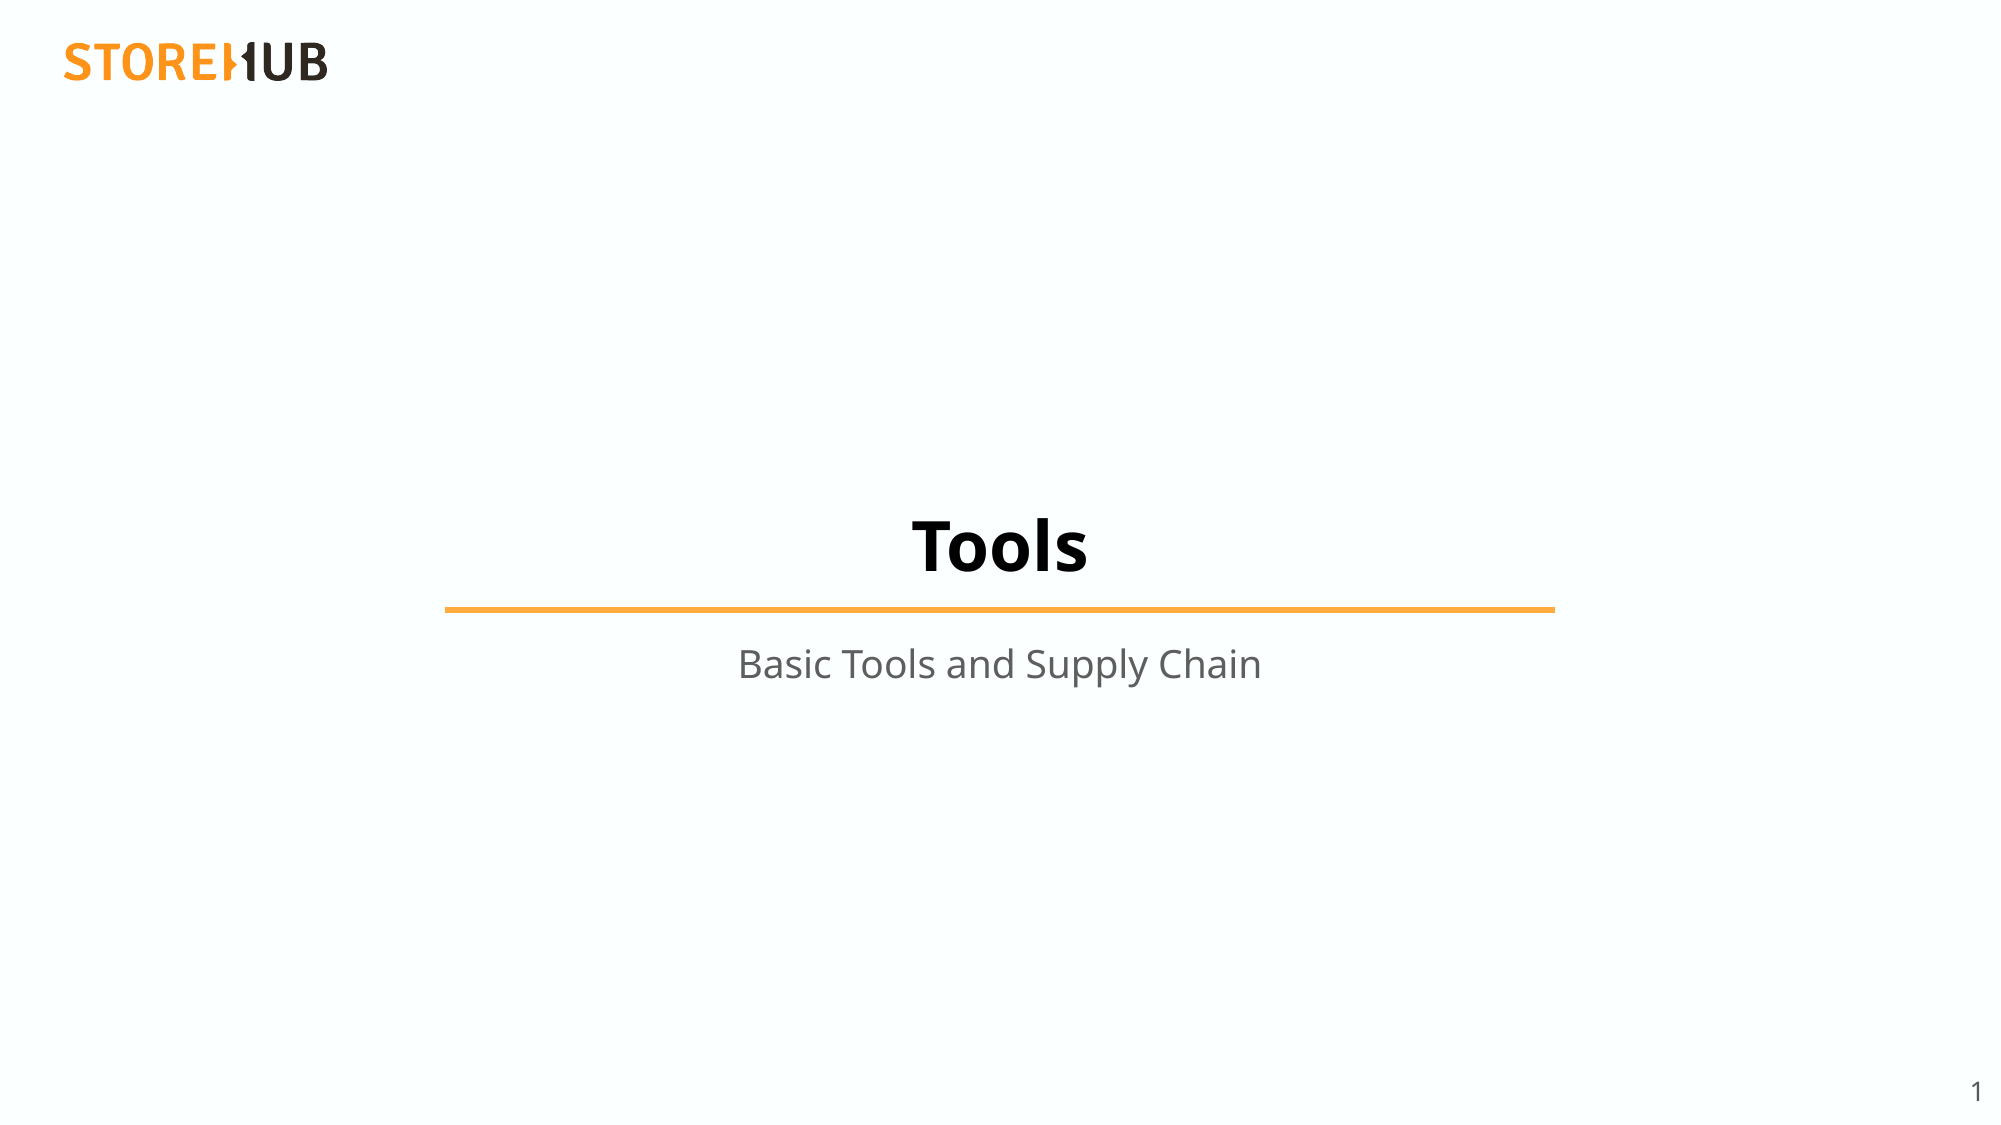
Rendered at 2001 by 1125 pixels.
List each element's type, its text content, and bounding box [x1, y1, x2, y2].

picture [64, 42, 327, 81]
text_box [1909, 1060, 2000, 1125]
text_box Tools [68, 451, 1932, 636]
subtitle Basic Tools and Supply Chain [68, 636, 1932, 794]
